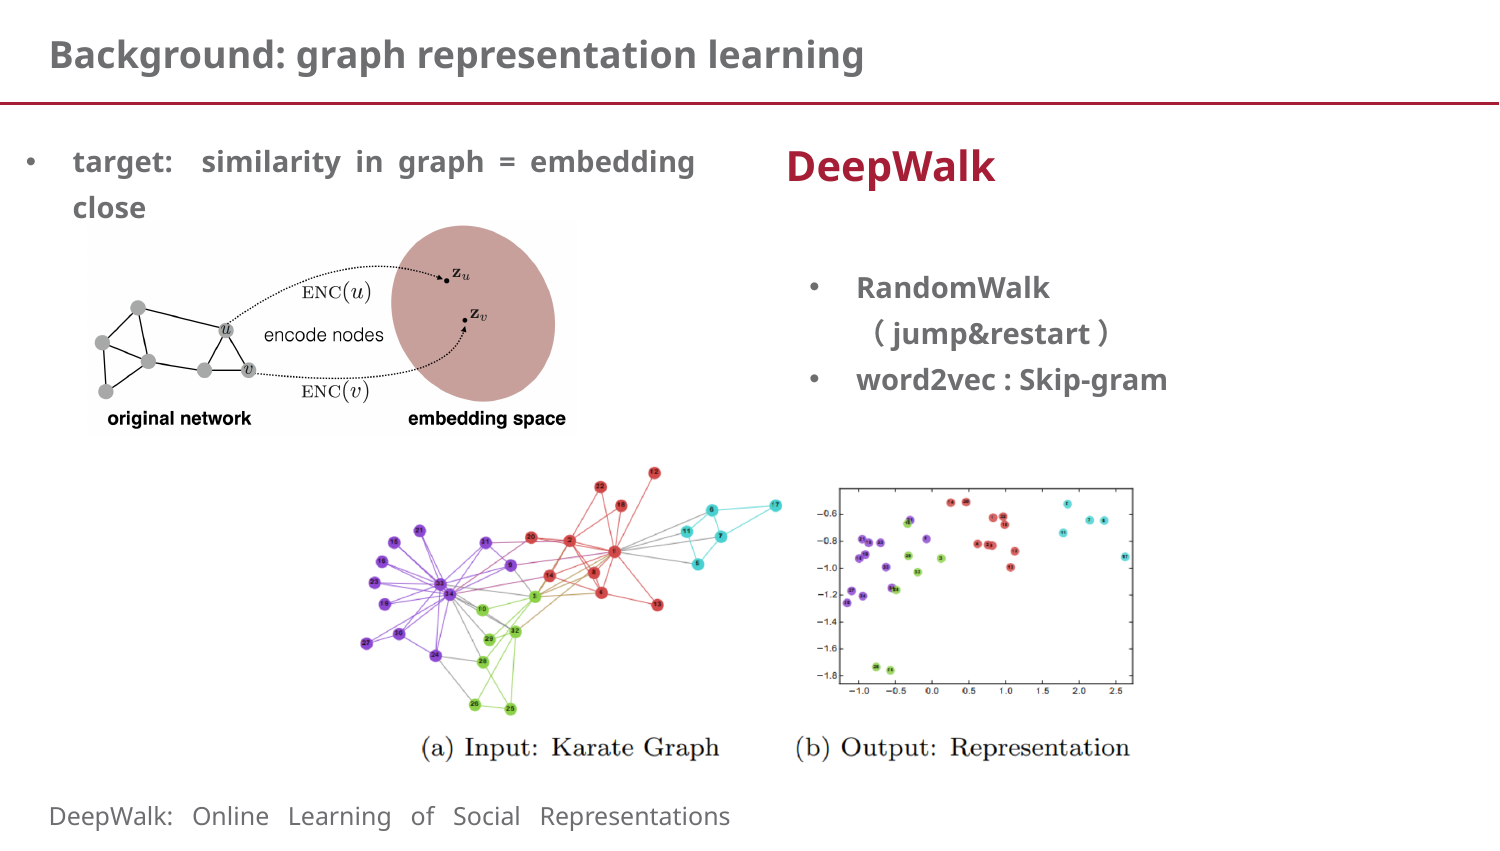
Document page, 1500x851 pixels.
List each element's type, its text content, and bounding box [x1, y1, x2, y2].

text_box RandomWalk （jump&restart） word2vec : Skip-gram [794, 250, 1314, 404]
picture [87, 220, 577, 436]
text_box target: similarity in graph = embedding close [11, 125, 712, 232]
text_box DeepWalk: Online Learning of Social Representations KDD,2014 [33, 777, 784, 851]
picture [349, 452, 1151, 769]
text_box Background: graph representation learning [33, 48, 1282, 84]
text_box DeepWalk [770, 128, 1093, 198]
